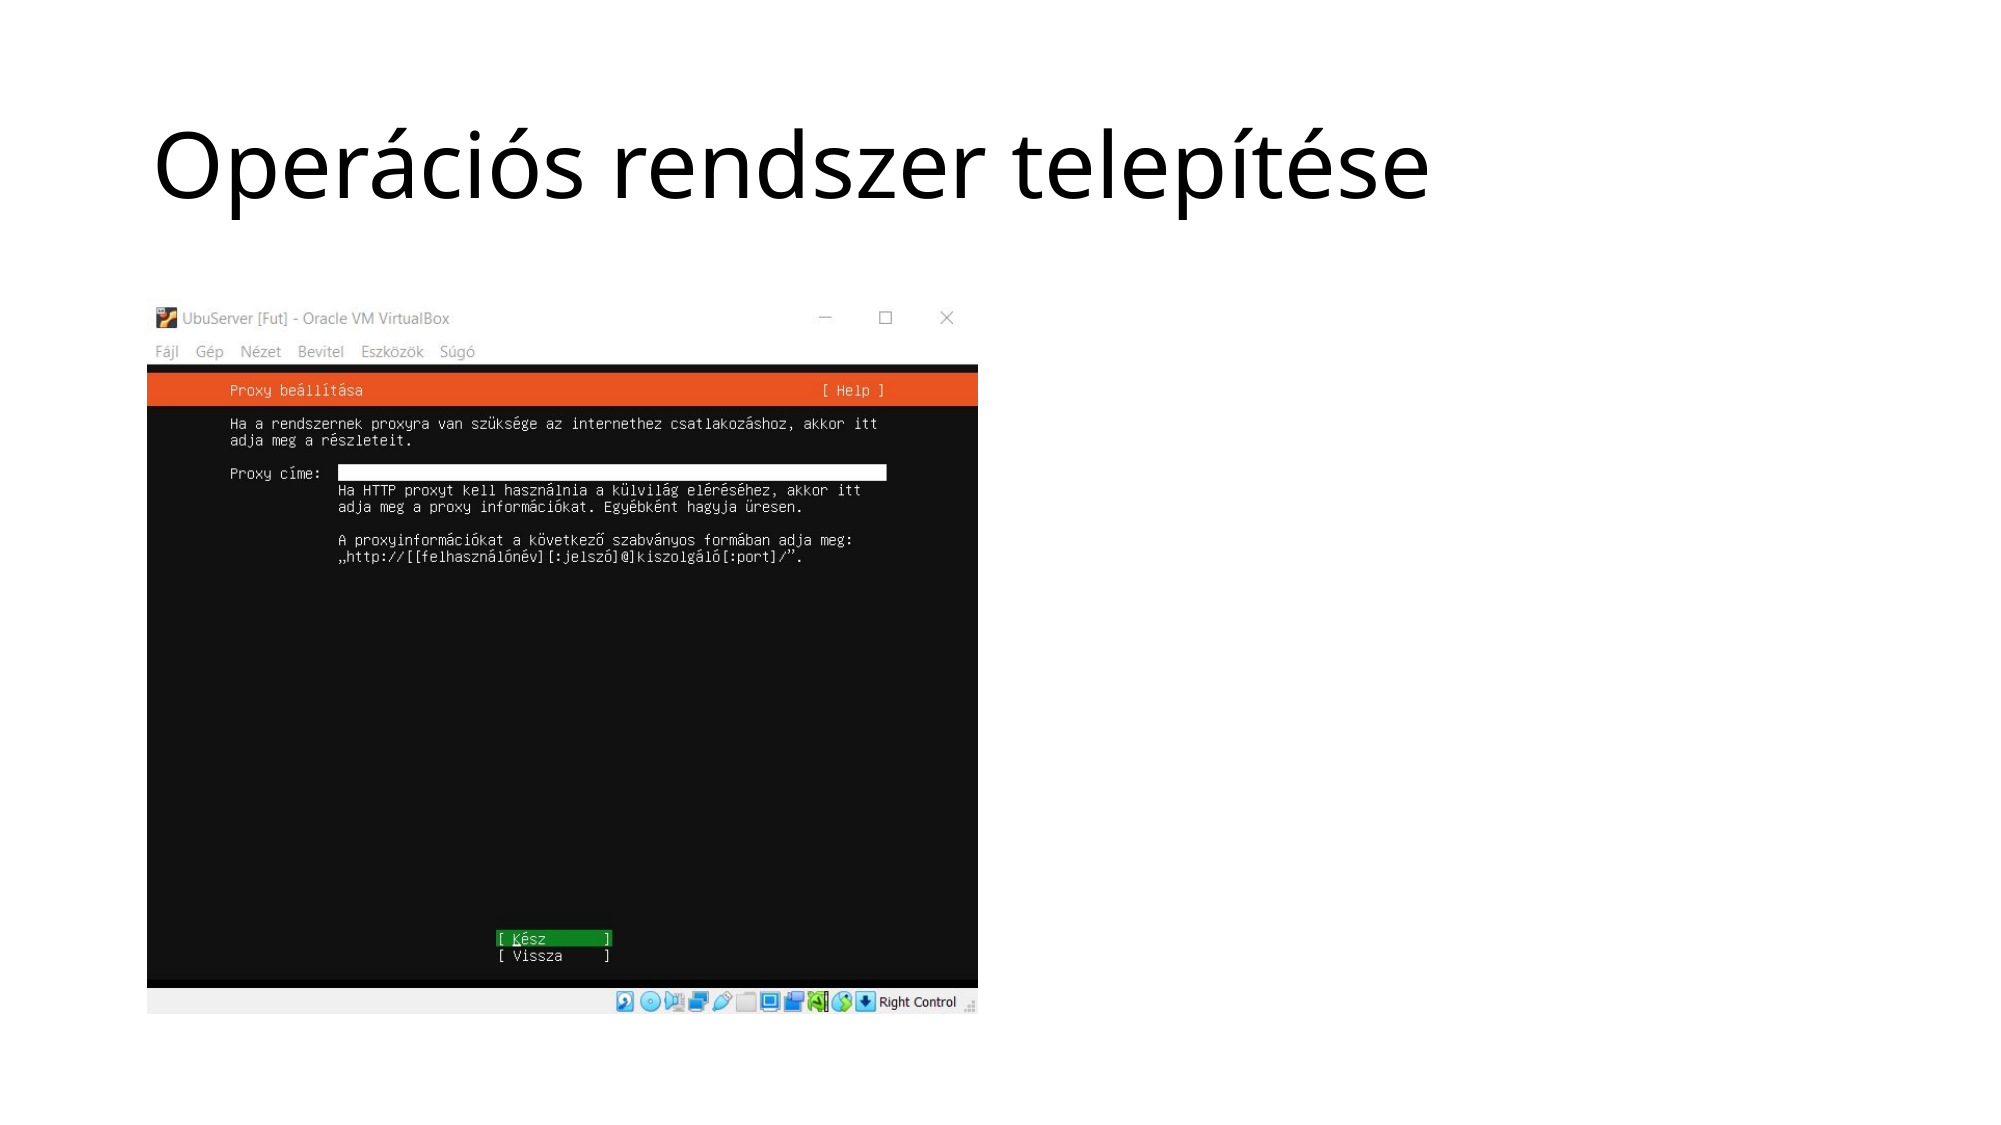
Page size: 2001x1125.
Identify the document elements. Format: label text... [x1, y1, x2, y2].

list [147, 299, 978, 1014]
title Operációs rendszer telepítése [137, 59, 1863, 278]
